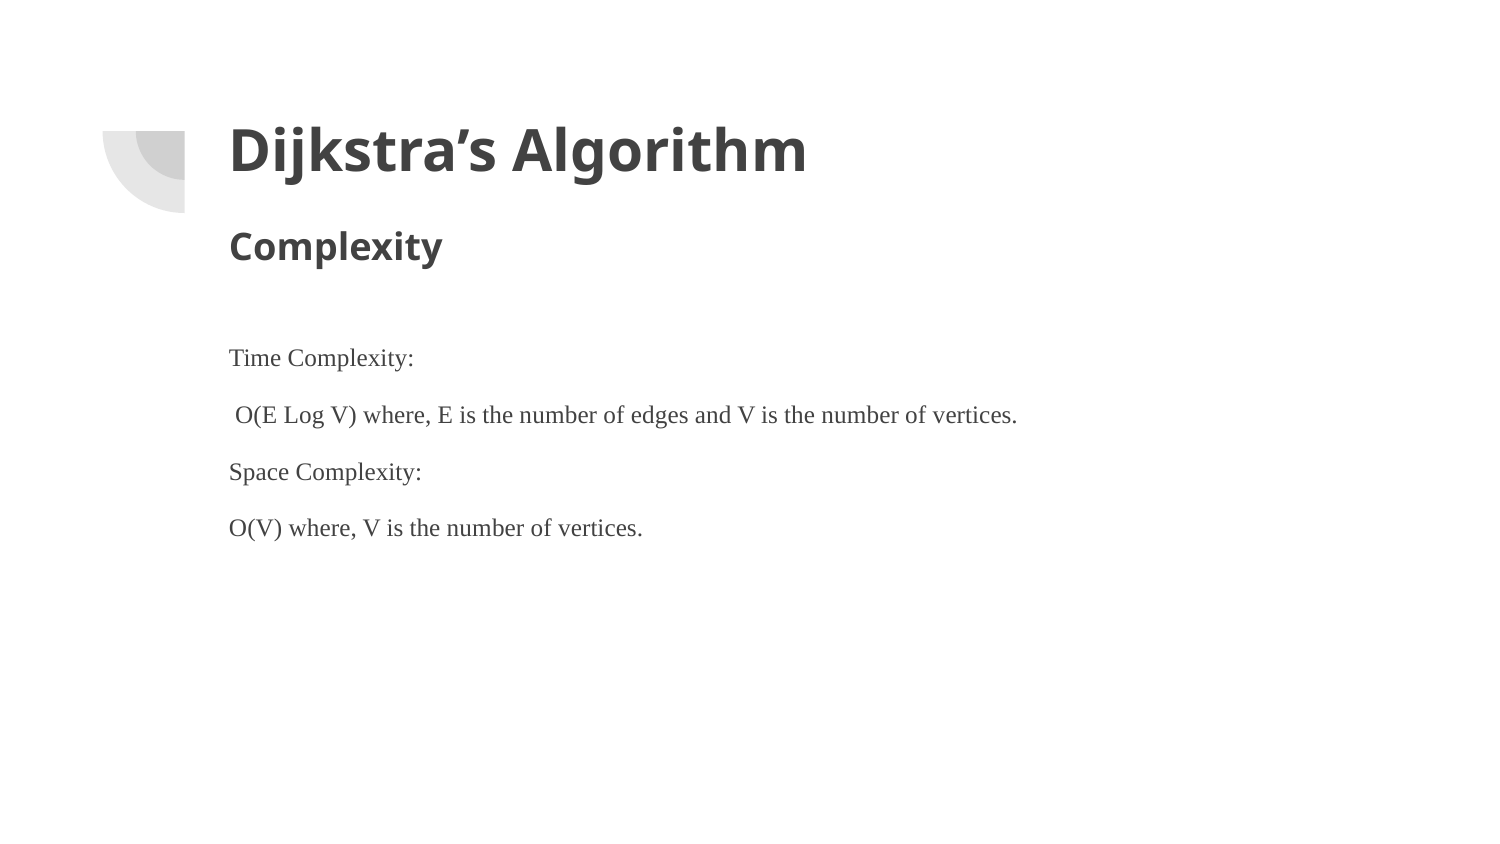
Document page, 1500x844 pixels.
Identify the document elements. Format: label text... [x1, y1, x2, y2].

title Dijkstra’s Algorithm [213, 98, 1368, 202]
list Time Complexity: O(E Log V) where, E is the number of edges and V is the number of vertices. Space Complexity: O(V) where, V is the number of vertices. [213, 324, 1414, 761]
title Complexity [213, 207, 518, 273]
